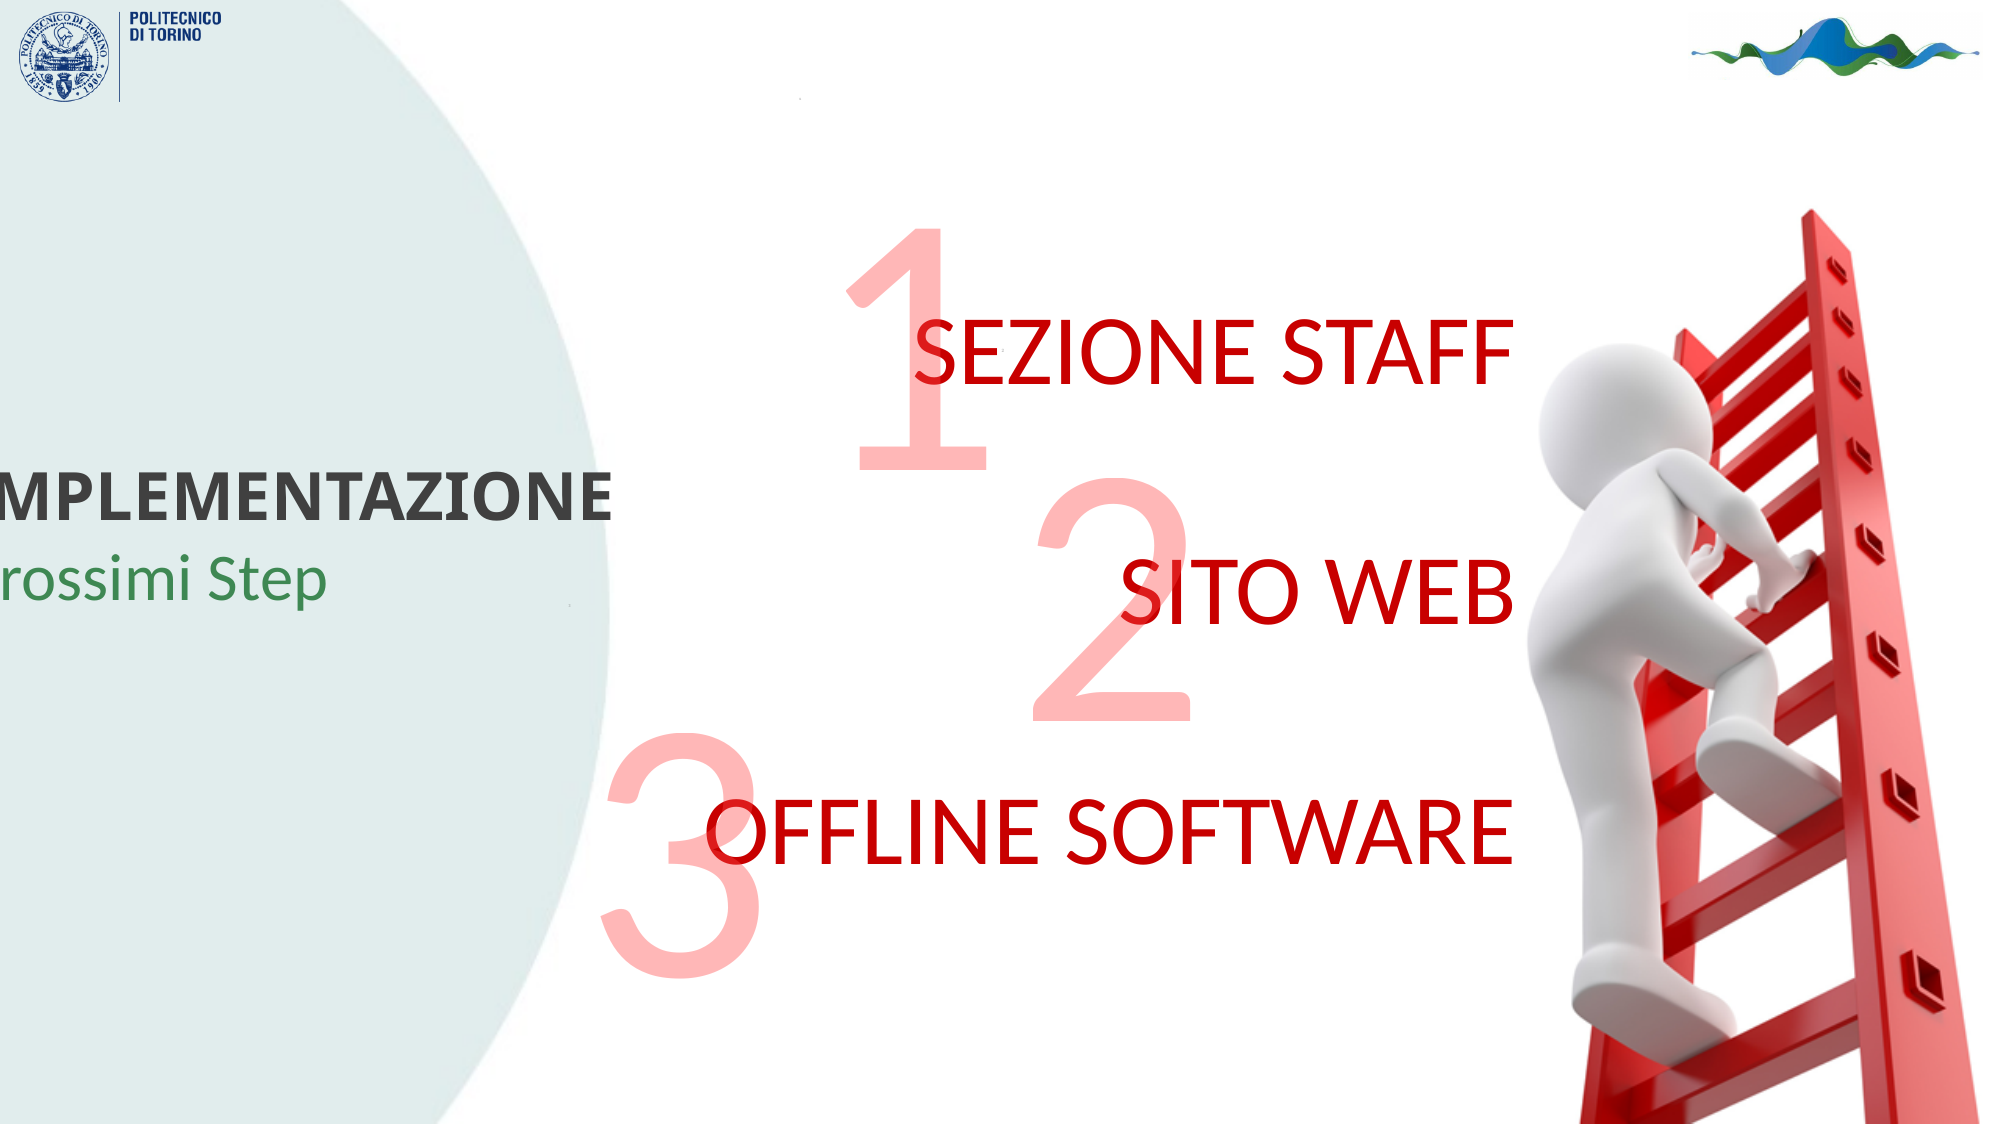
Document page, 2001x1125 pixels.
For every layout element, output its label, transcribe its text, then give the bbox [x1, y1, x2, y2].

picture [1688, 12, 1983, 80]
text_box 1 [798, 87, 1019, 553]
picture [0, 0, 616, 1124]
text_box 3 [616, 594, 789, 1060]
text_box SEZIONE STAFF SITO WEB OFFLINE SOFTWARE [616, 277, 1423, 892]
picture [1423, 109, 2000, 1124]
text_box 2 [1001, 339, 1135, 804]
